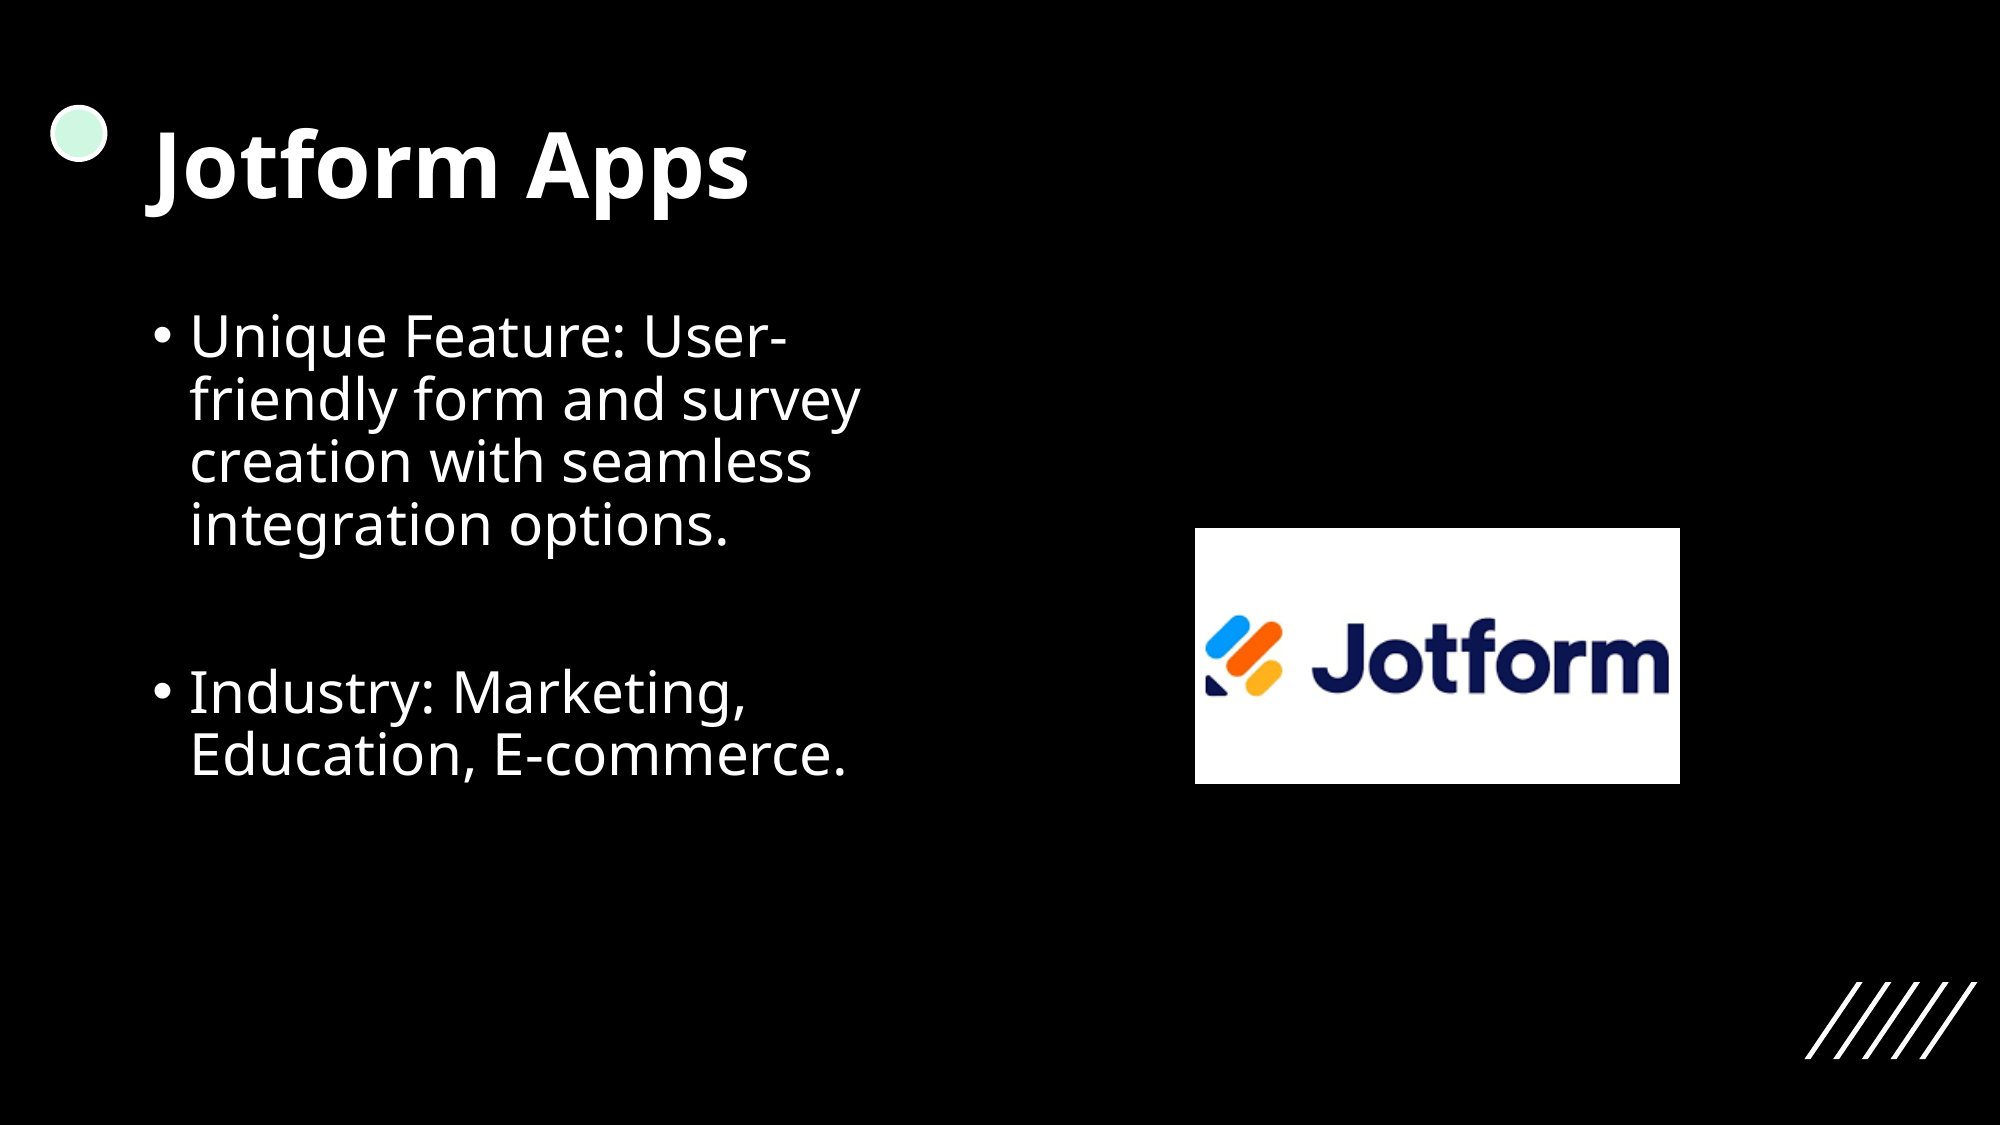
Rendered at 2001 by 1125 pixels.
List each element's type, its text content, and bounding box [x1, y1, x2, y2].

list Unique Feature: User-friendly form and survey creation with seamless integration options. Industry: Marketing, Education, E-commerce. [137, 299, 988, 1014]
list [1195, 528, 1680, 784]
title Jotform Apps [137, 59, 1863, 278]
